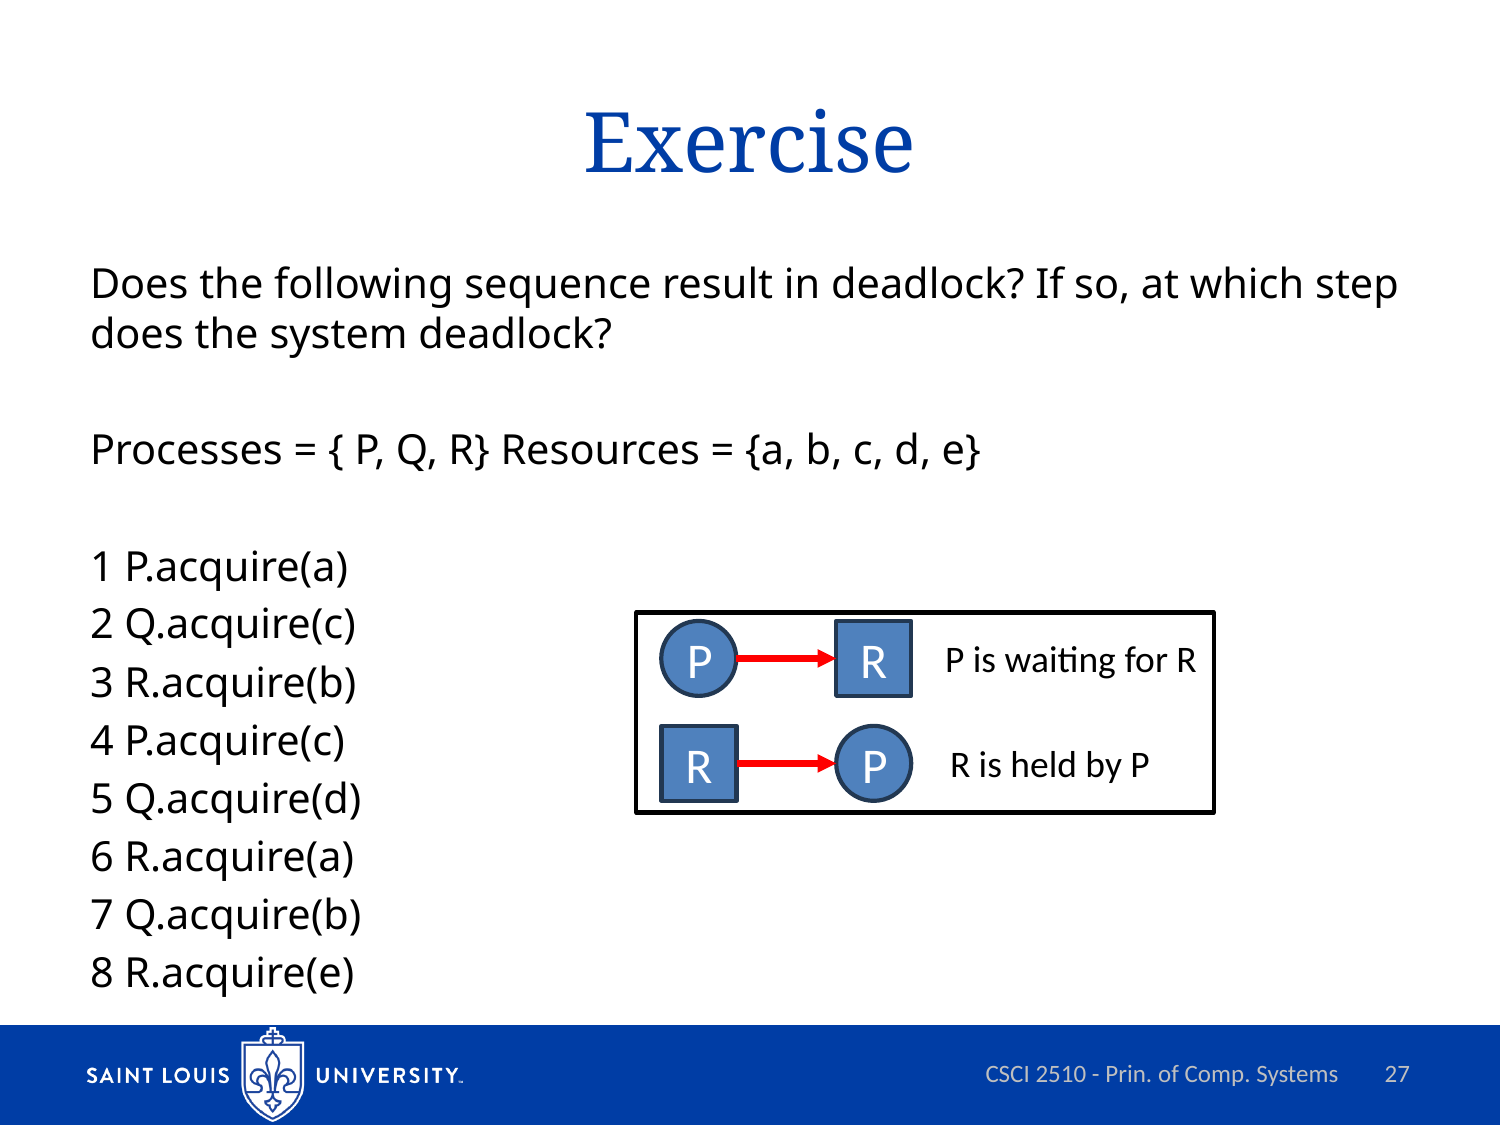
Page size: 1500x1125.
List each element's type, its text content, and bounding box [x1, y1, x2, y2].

picture [87, 1027, 463, 1122]
slide_number 27 [1074, 1042, 1425, 1103]
footer CSCI 2510 - Prin. of Comp. Systems [924, 1042, 1074, 1103]
list Does the following sequence result in deadlock? If so, at which step does the system deadlock? Processes = { P, Q, R} Resources = {a, b, c, d, e} 1 P.acquire(a) 2 Q.acquire(c) 3 R.acquire(b) 4 P.acquire(c) 5 Q.acquire(d) 6 R.acquire(a) 7 Q.acquire(b) 8 R.acquire(e) [75, 249, 1425, 1005]
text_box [636, 612, 1214, 813]
title Exercise [75, 45, 1425, 233]
